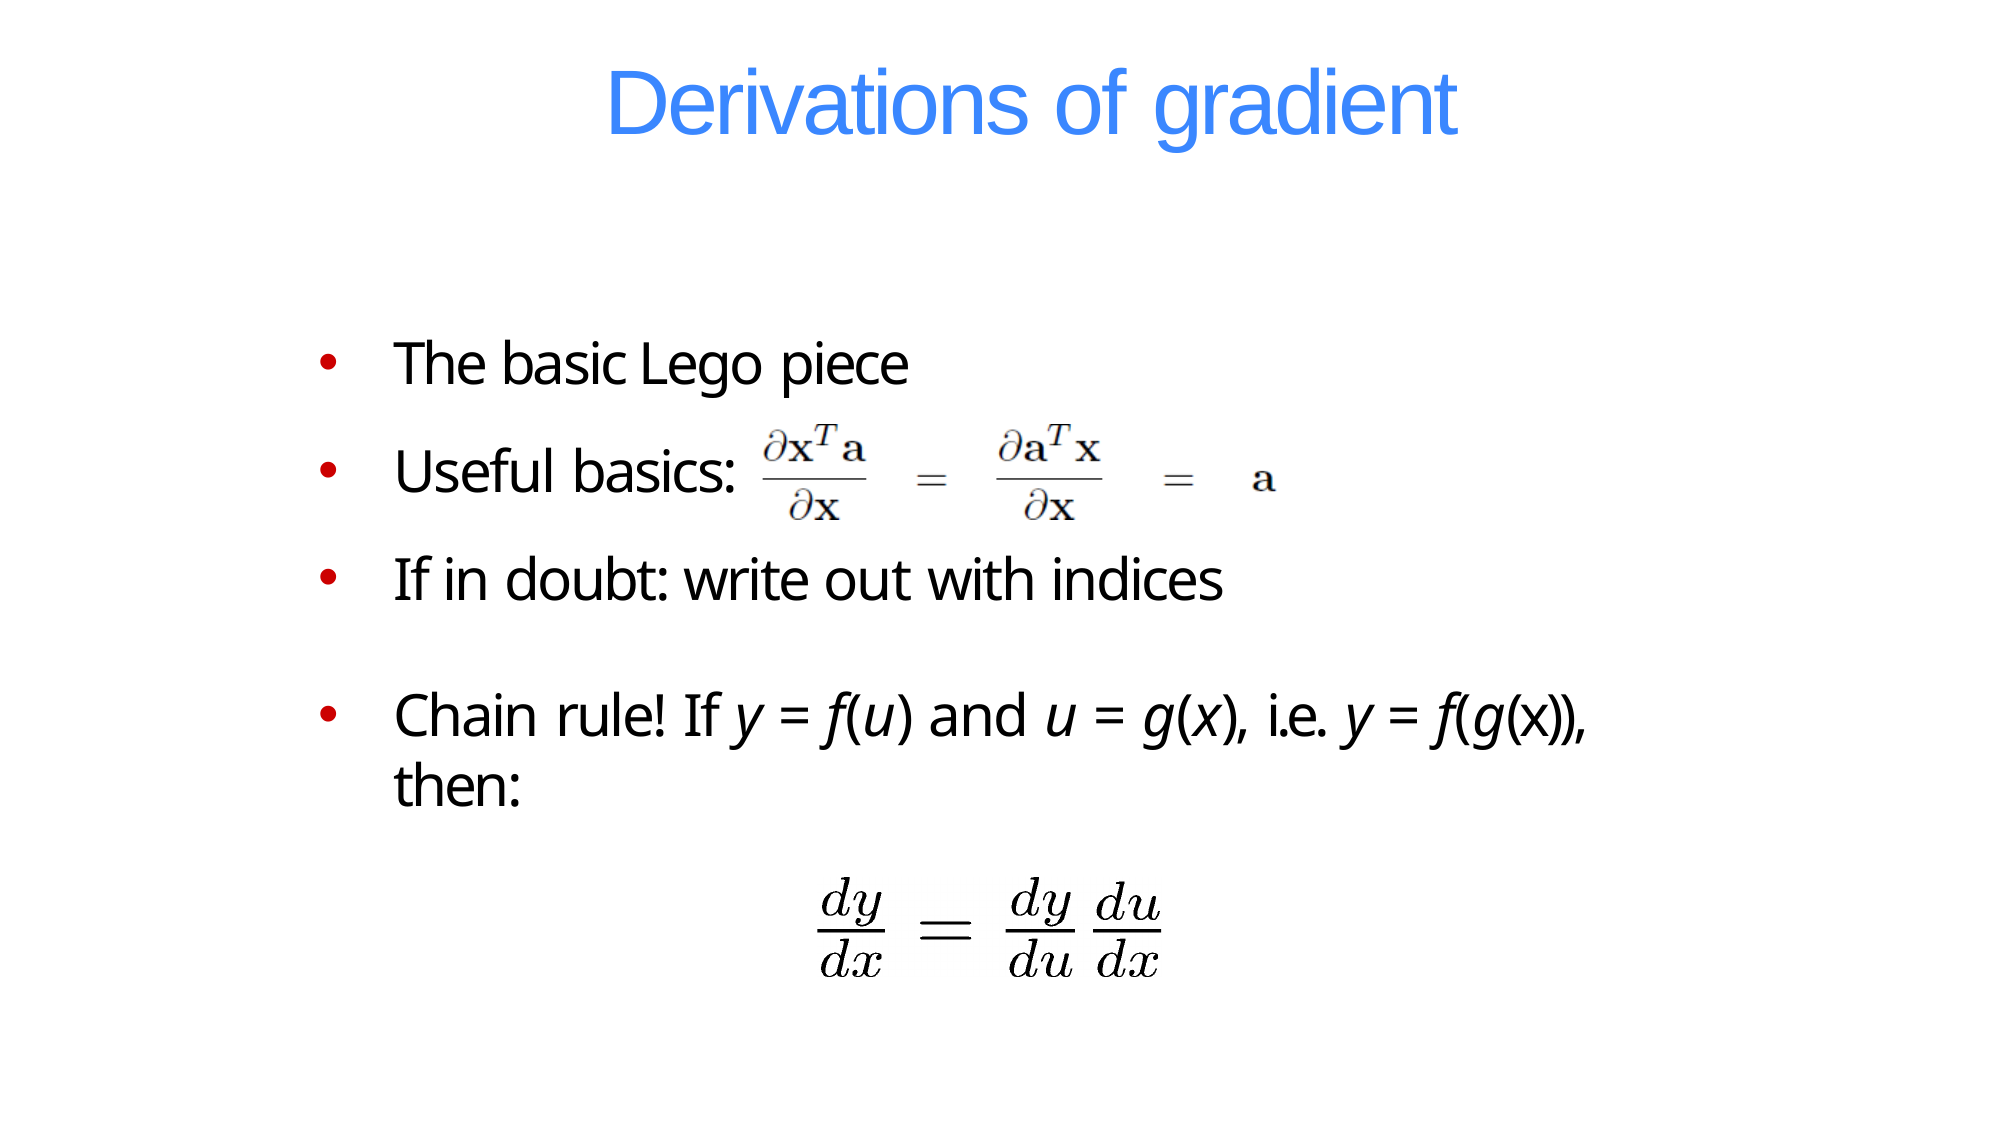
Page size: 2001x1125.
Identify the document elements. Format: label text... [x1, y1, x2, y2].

text_box The basic Lego piece Useful basics: If in doubt: write out with indices Chain rule! If y = f(u) and u = g(x), i.e. y = f(g(x)), then: [316, 287, 1663, 819]
title Derivations of gradient [324, 41, 1737, 231]
text_box [817, 877, 1162, 977]
text_box [762, 424, 1277, 520]
